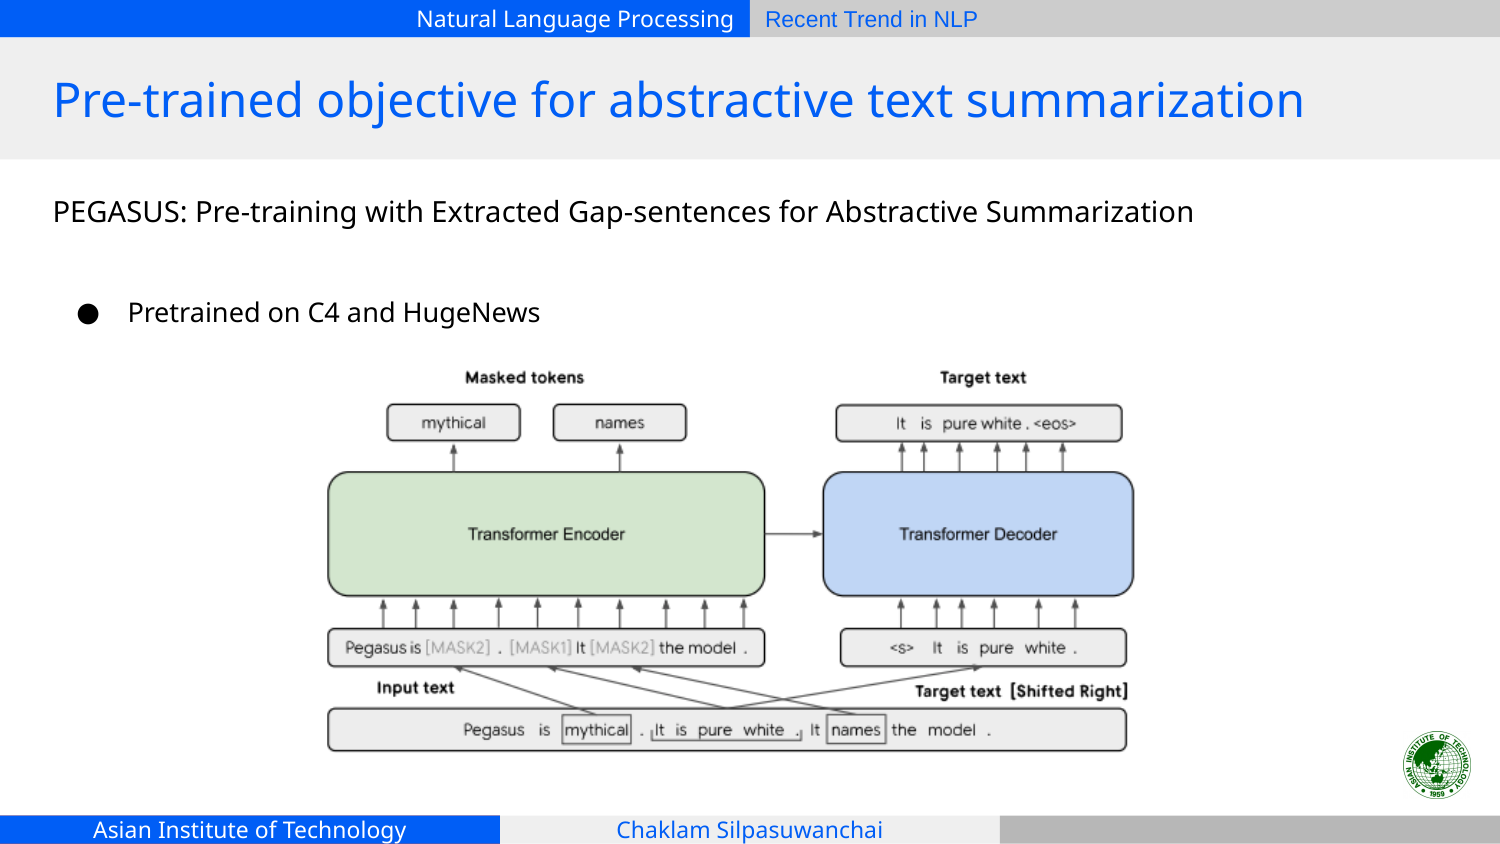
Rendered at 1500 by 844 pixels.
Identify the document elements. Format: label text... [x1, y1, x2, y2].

list PEGASUS: Pre-training with Extracted Gap-sentences for Abstractive Summarization Pretrained on C4 and HugeNews [37, 178, 1475, 750]
picture [293, 345, 1146, 777]
title Pre-trained objective for abstractive text summarization [24, 37, 1475, 160]
picture [1403, 750, 1471, 799]
